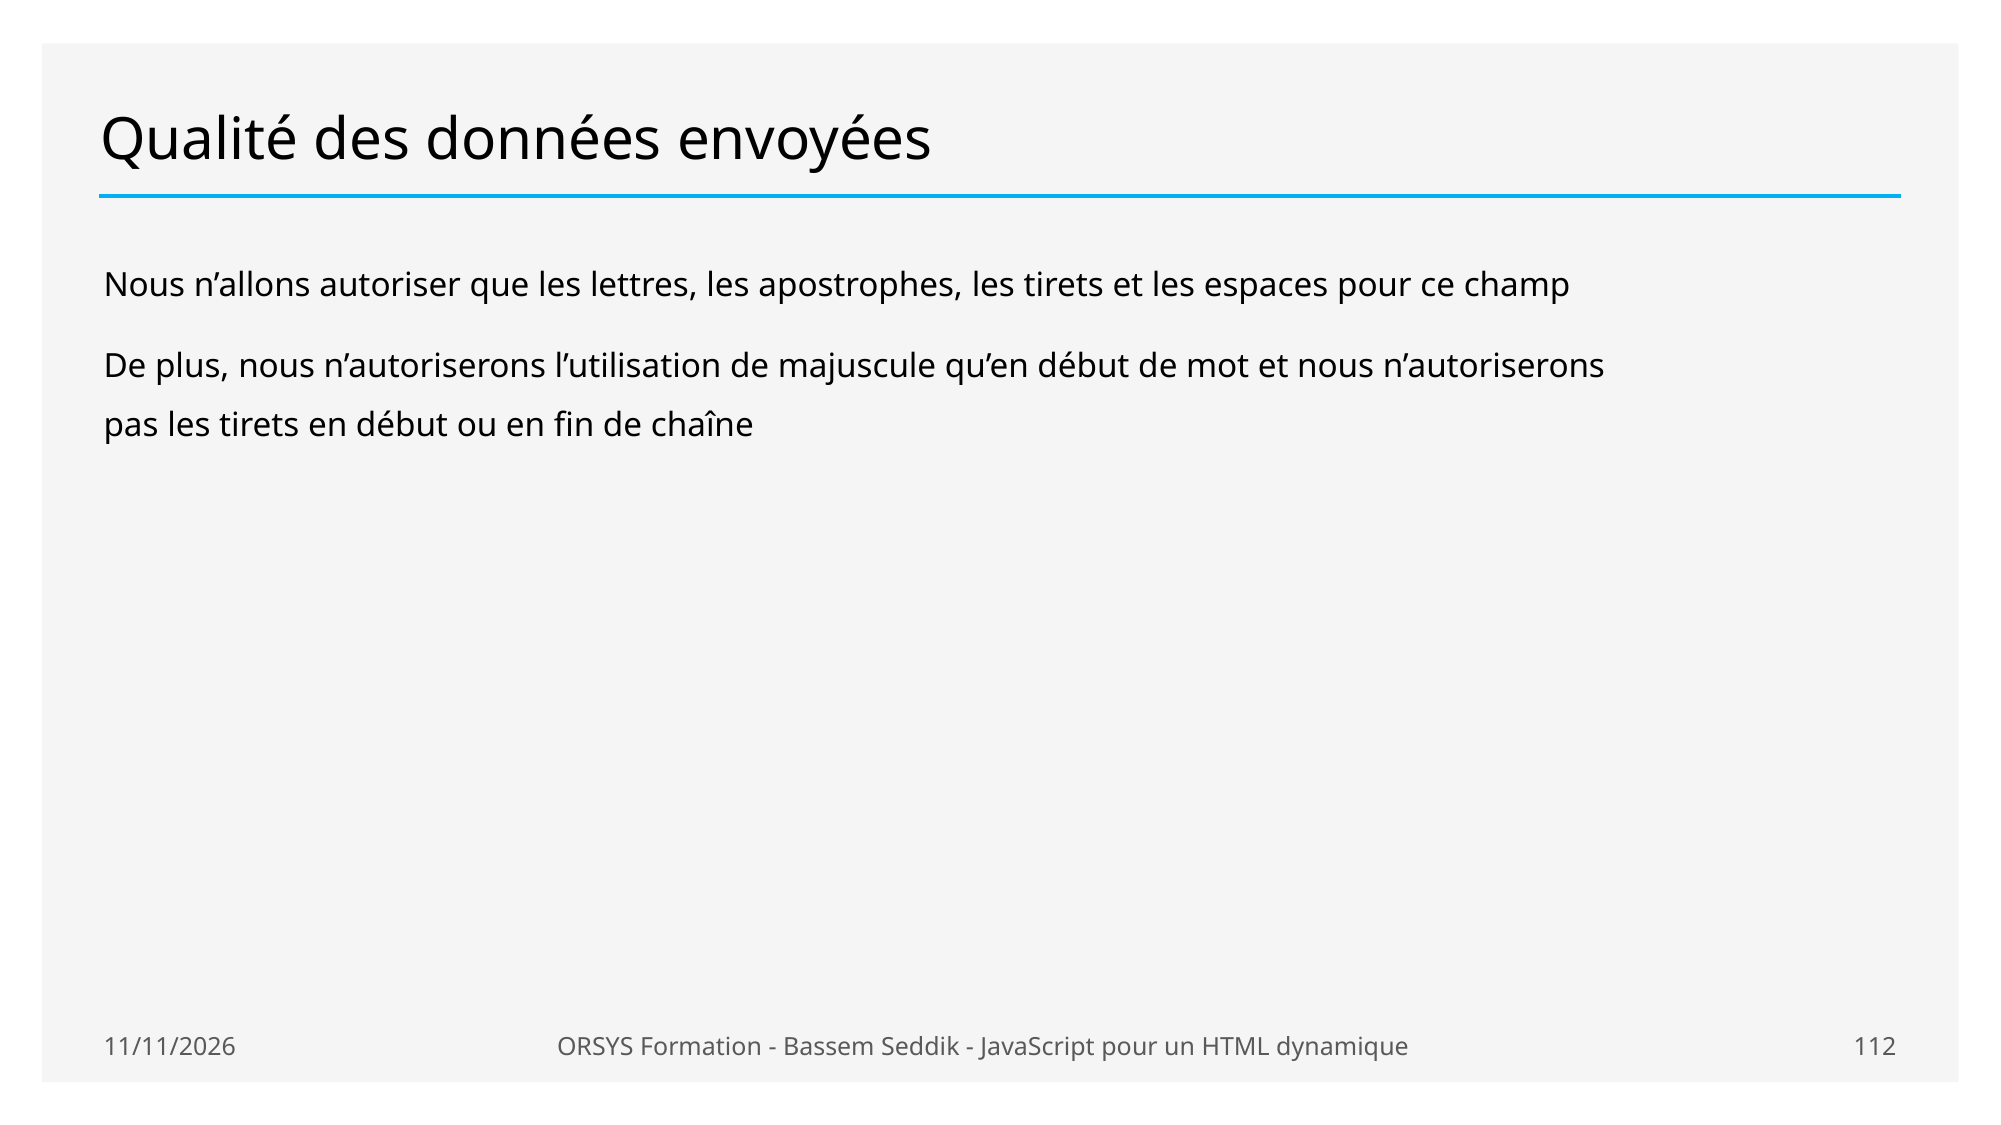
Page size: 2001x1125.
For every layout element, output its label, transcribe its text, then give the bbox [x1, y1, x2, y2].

footer ORSYS Formation - Bassem Seddik - JavaScript pour un HTML dynamique [340, 1017, 1627, 1078]
title Qualité des données envoyées [85, 73, 1888, 179]
slide_number 112 [1627, 1017, 1912, 1078]
list Nous n’allons autoriser que les lettres, les apostrophes, les tirets et les espaces pour ce champ De plus, nous n’autoriserons l’utilisation de majuscule qu’en début de mot et nous n’autoriserons pas les tirets en début ou en fin de chaîne [88, 235, 1627, 982]
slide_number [88, 1017, 340, 1078]
